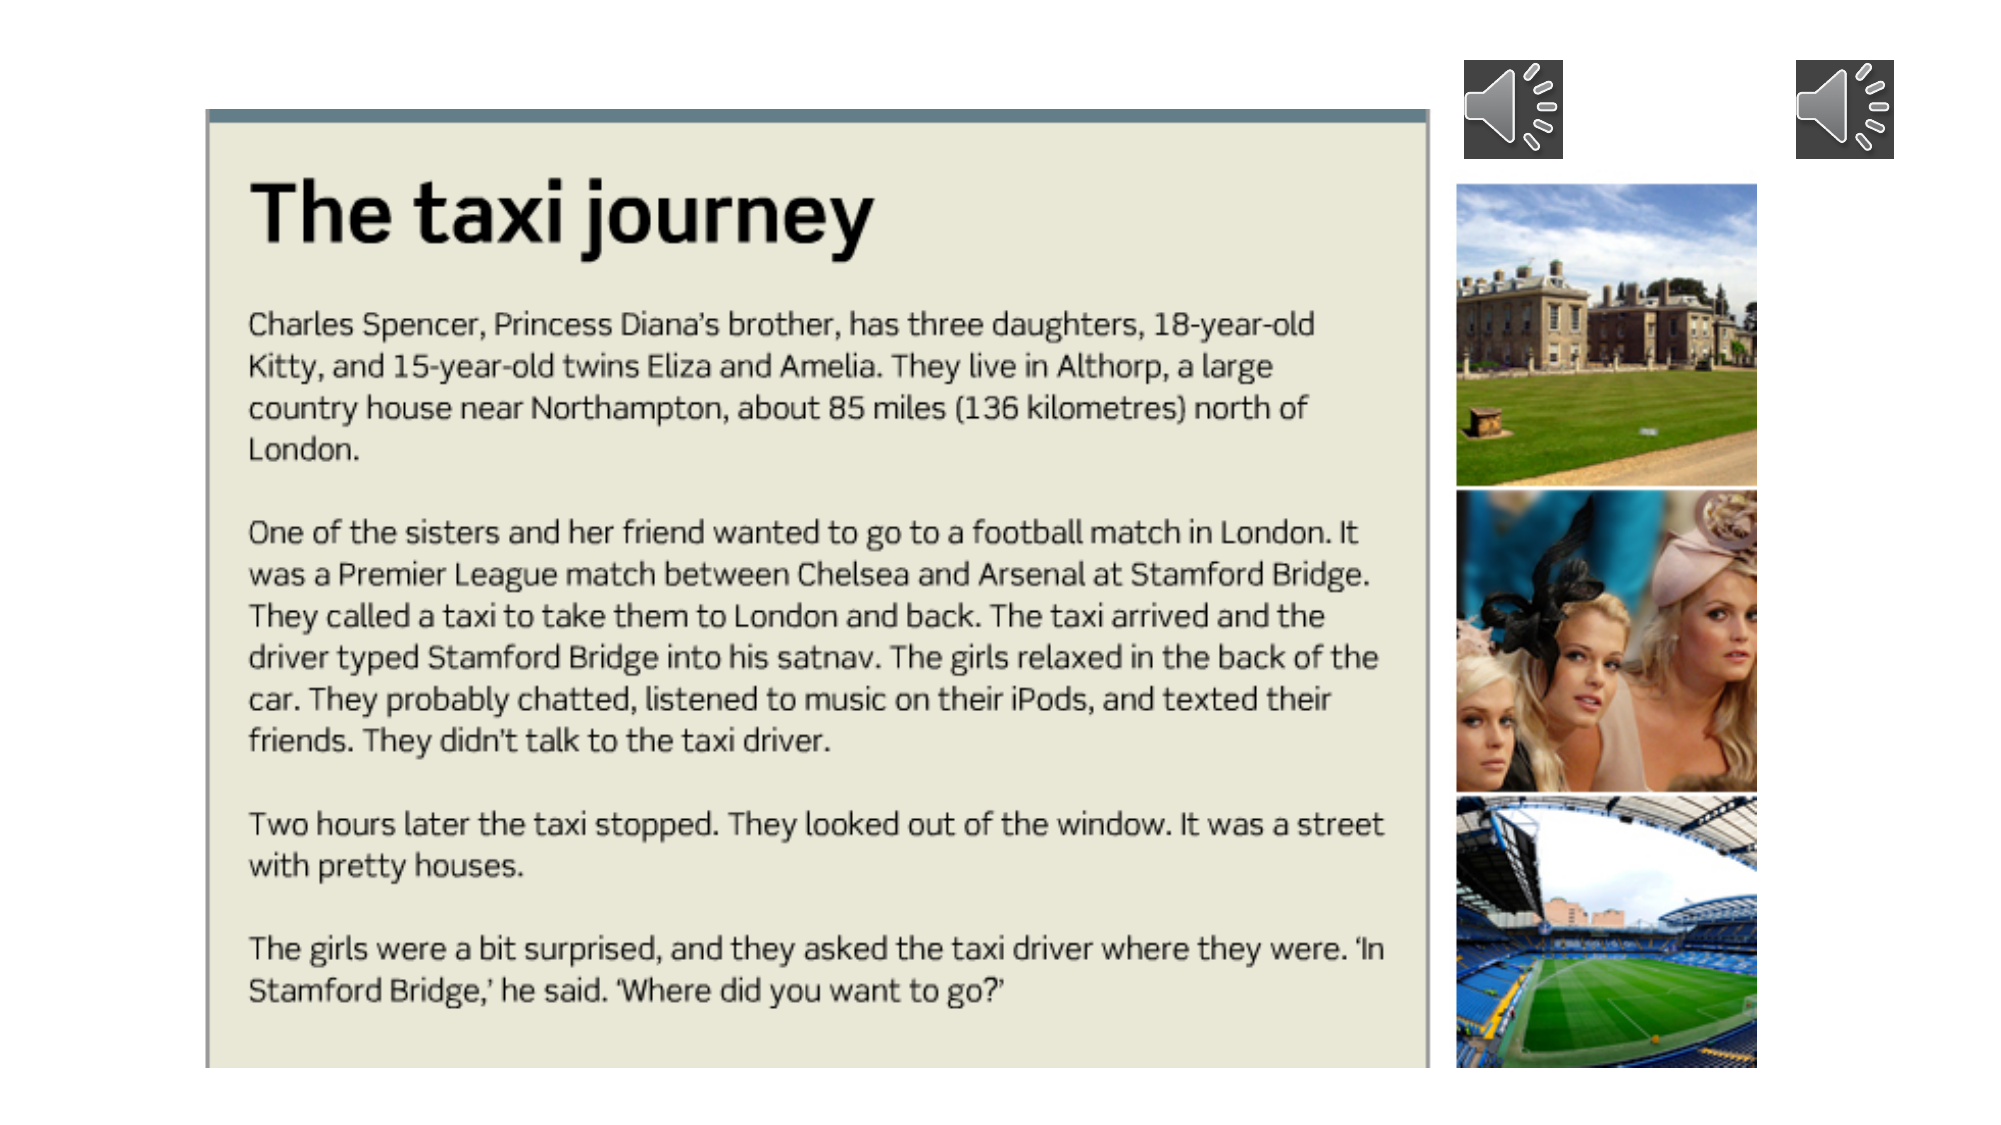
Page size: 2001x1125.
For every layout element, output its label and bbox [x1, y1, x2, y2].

picture [1795, 59, 1896, 160]
picture [1463, 59, 1564, 160]
list [204, 109, 1757, 1069]
